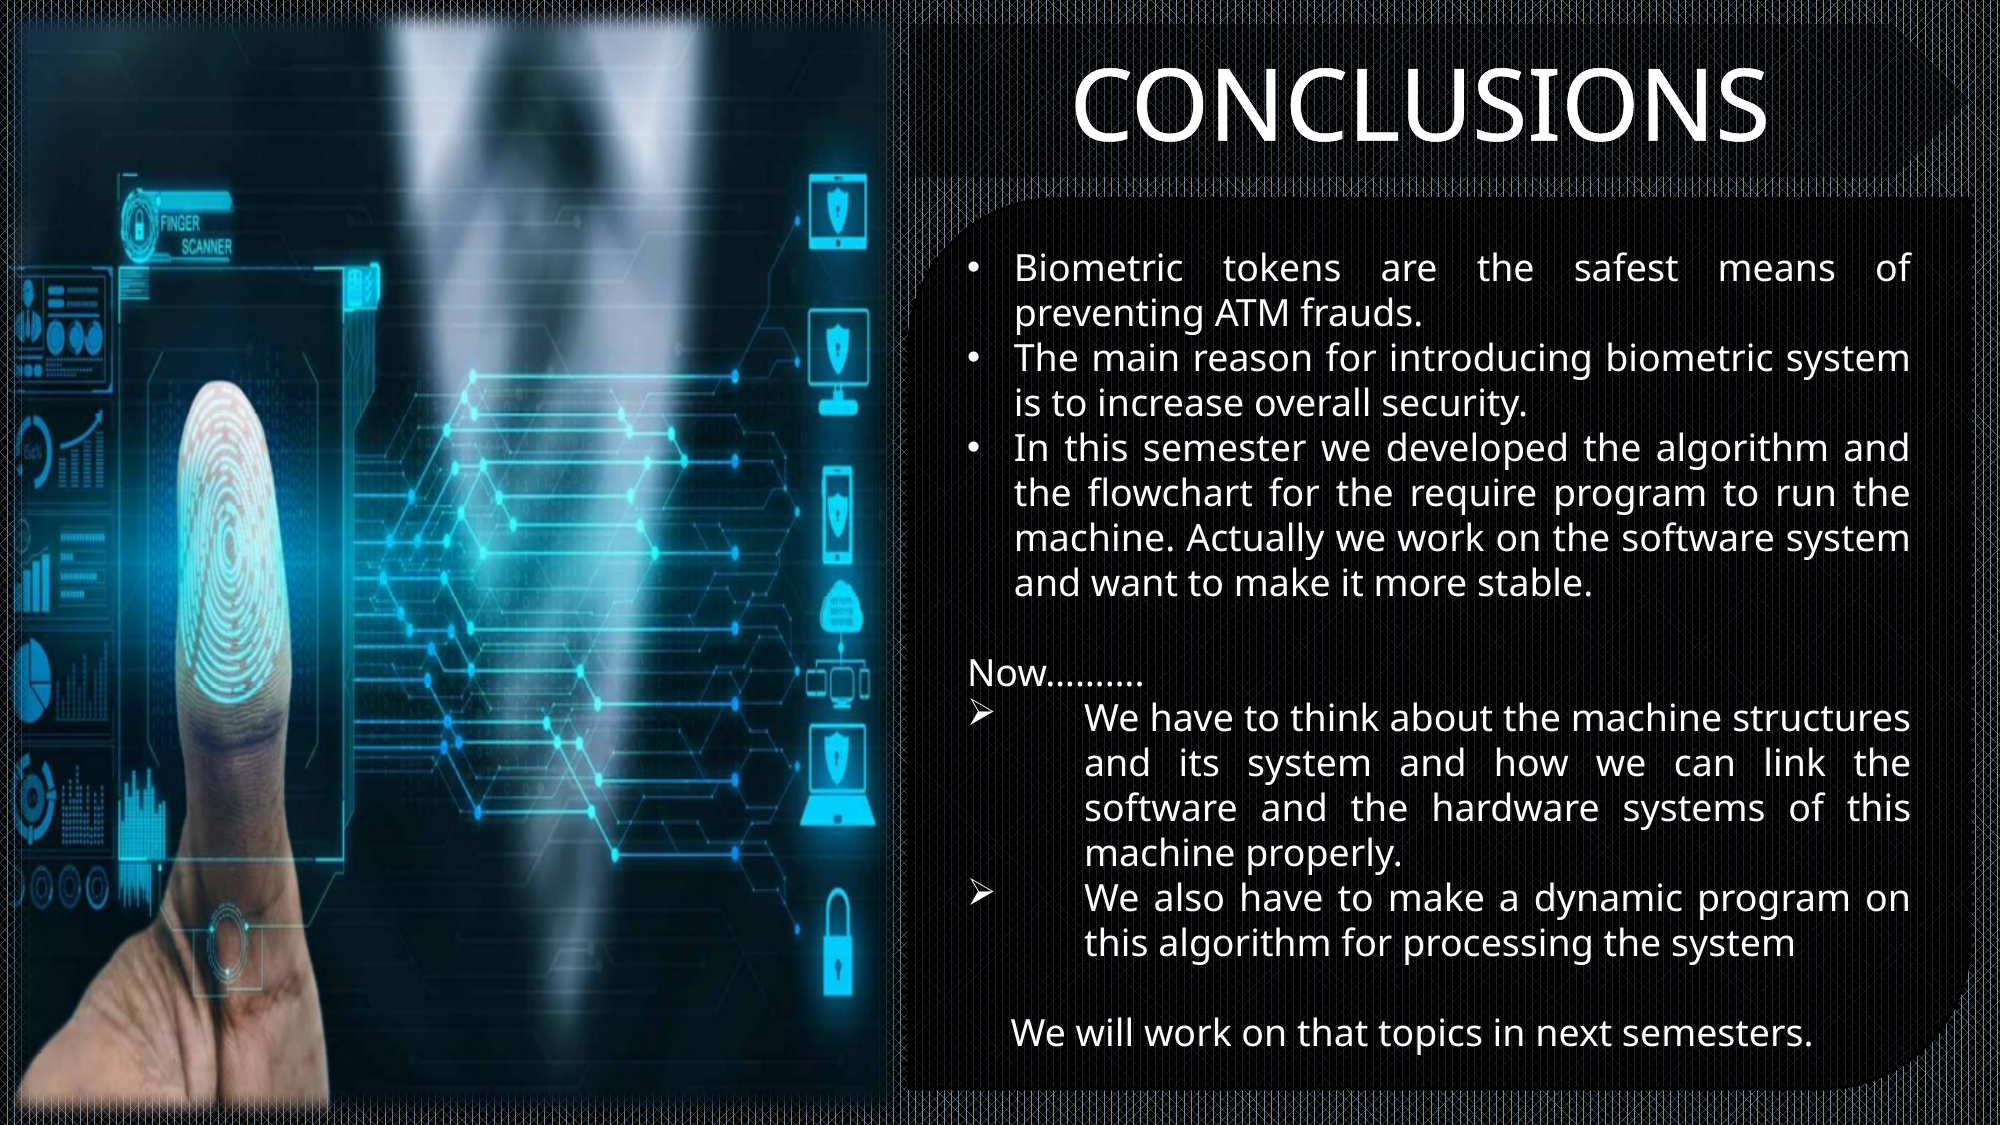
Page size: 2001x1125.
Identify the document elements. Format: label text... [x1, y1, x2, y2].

text_box Biometric tokens are the safest means of preventing ATM frauds. The main reason for introducing biometric system is to increase overall security. In this semester we developed the algorithm and the flowchart for the require program to run the machine. Actually we work on the software system and want to make it more stable. Now………. We have to think about the machine structures and its system and how we can link the software and the hardware systems of this machine properly. We also have to make a dynamic program on this algorithm for processing the system We will work on that topics in next semesters. [910, 198, 1971, 1089]
picture [0, 2, 910, 1125]
text_box CONCLUSIONS [910, 23, 1971, 178]
